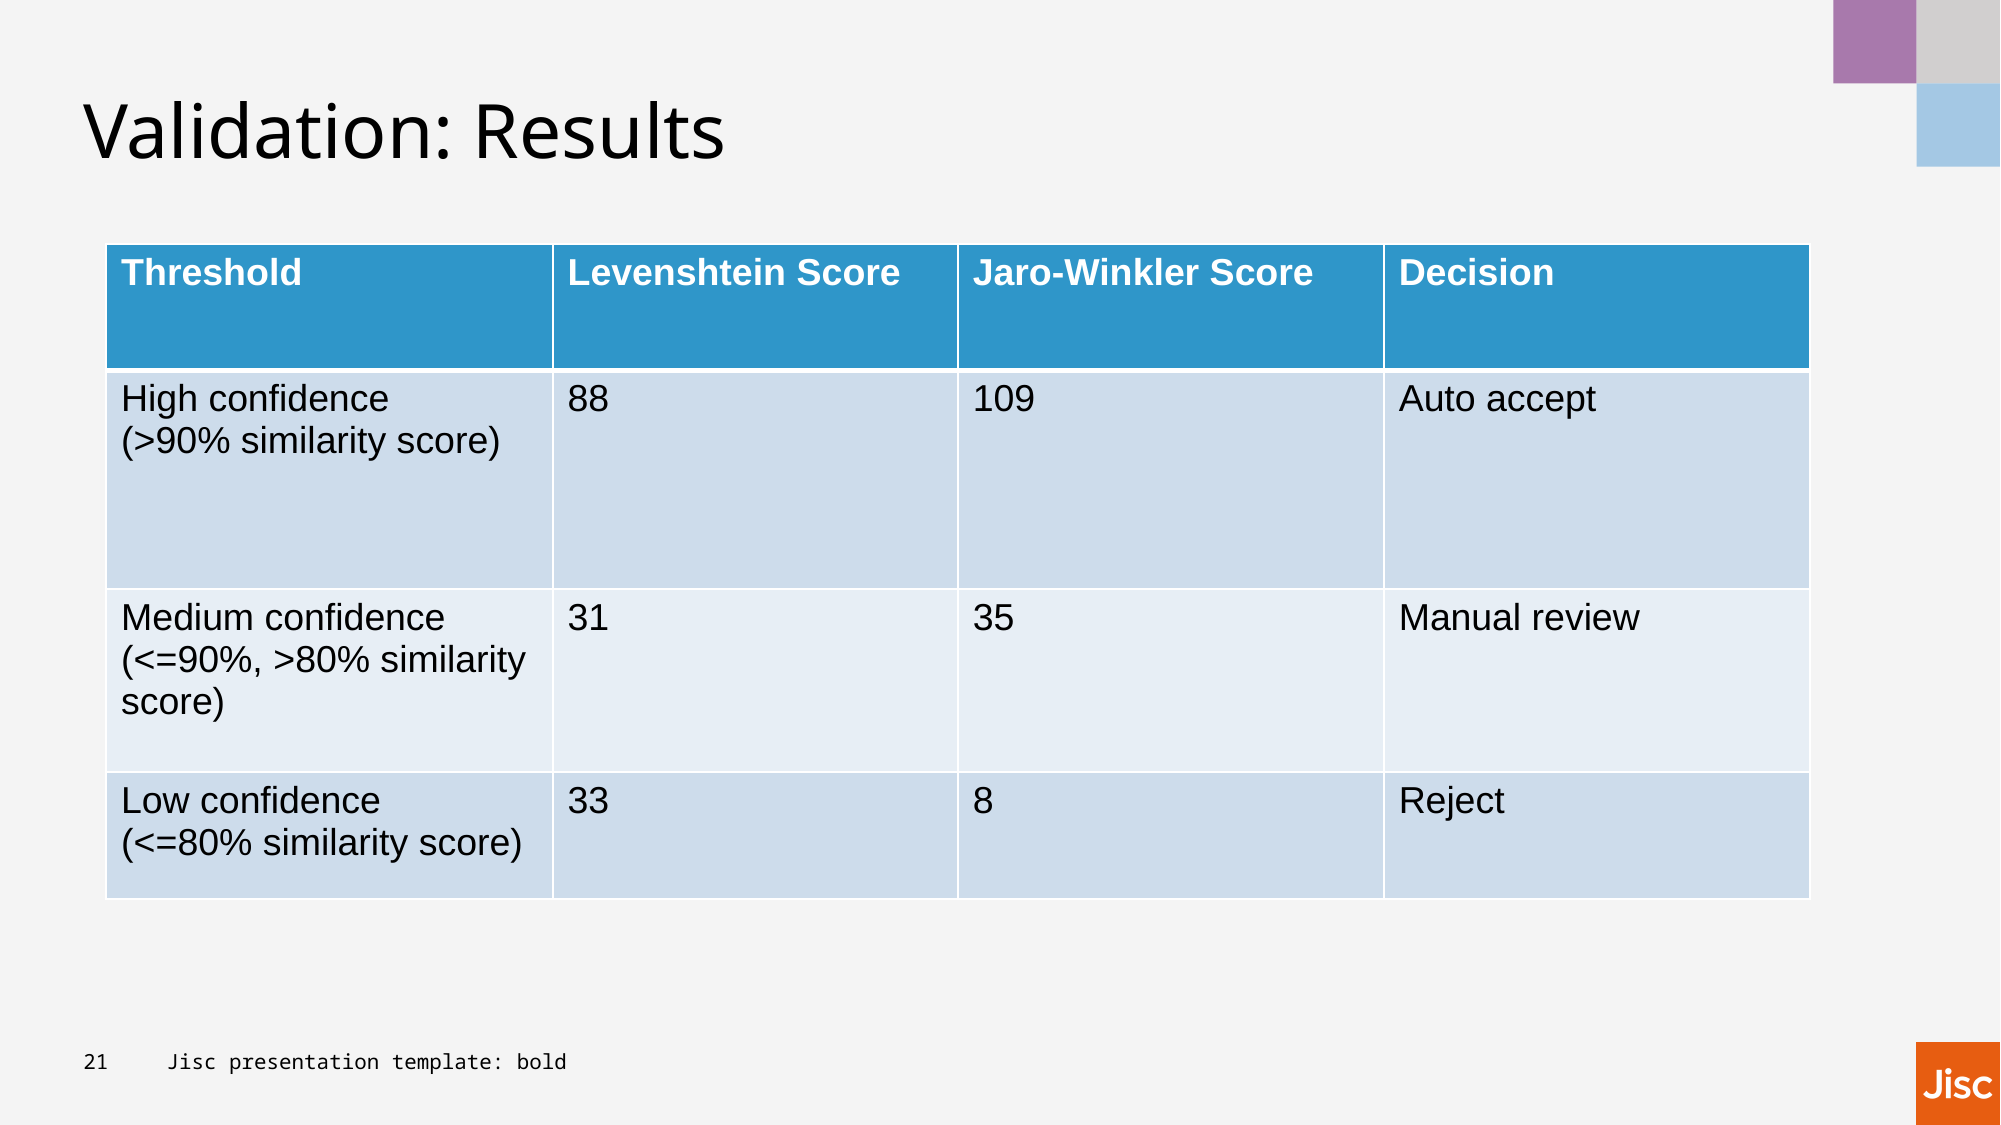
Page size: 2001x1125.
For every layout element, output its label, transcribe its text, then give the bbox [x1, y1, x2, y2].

table_cell High confidence (>90% similarity score) [107, 373, 552, 588]
table_cell 109 [959, 373, 1383, 588]
table_cell Low confidence (<=80% similarity score) [107, 773, 552, 898]
title Validation: Results [83, 83, 1750, 163]
table_header Levenshtein Score [554, 245, 957, 368]
footer Jisc presentation template: bold [167, 1041, 1125, 1084]
table_cell 33 [554, 773, 957, 898]
table_cell Reject [1385, 773, 1809, 898]
slide_number 21 [83, 1041, 167, 1084]
table_header Decision [1385, 245, 1809, 368]
picture [1916, 1042, 2000, 1125]
table_cell Manual review [1385, 590, 1809, 771]
table_cell 88 [554, 373, 957, 588]
table_cell Auto accept [1385, 373, 1809, 588]
table_cell Medium confidence (<=90%, >80% similarity score) [107, 590, 552, 771]
table_header Threshold [107, 245, 552, 368]
table_cell 31 [554, 590, 957, 771]
table_cell 35 [959, 590, 1383, 771]
table_cell 8 [959, 773, 1383, 898]
table_header Jaro-Winkler Score [959, 245, 1383, 368]
